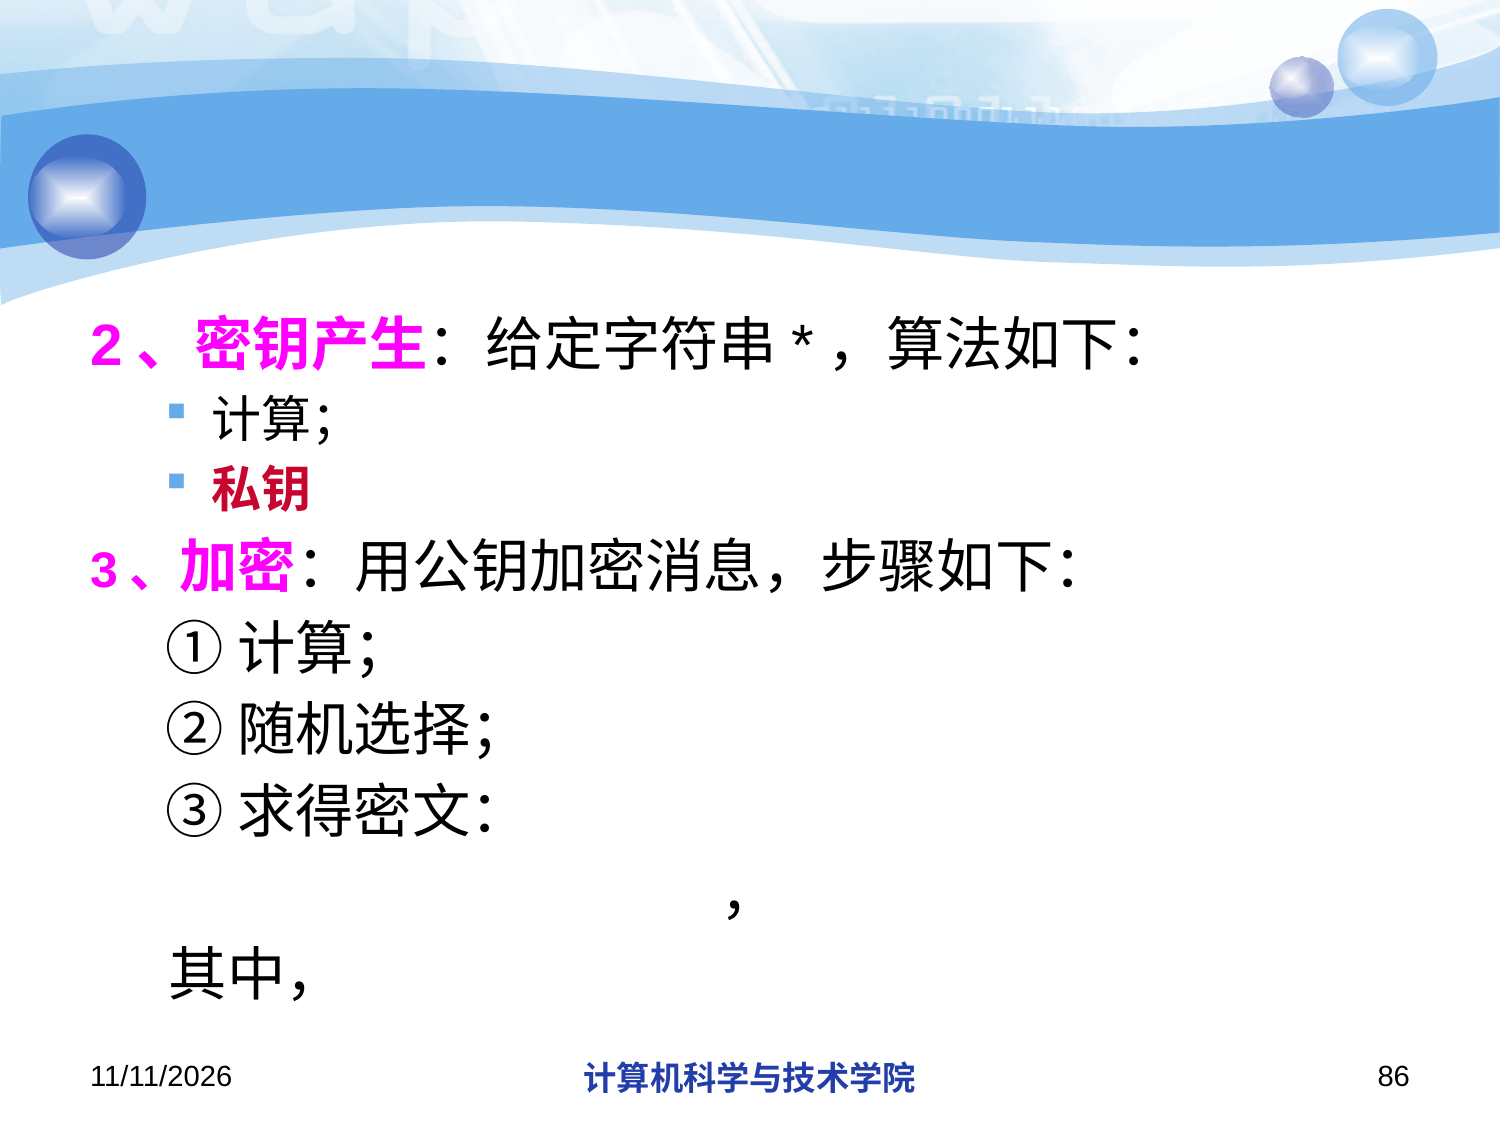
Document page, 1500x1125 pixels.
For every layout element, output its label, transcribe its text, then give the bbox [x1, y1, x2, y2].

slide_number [74, 1049, 426, 1103]
picture [0, 0, 1500, 113]
slide_number 86 [1074, 1049, 1426, 1103]
footer 计算机科学与技术学院 [512, 1049, 988, 1103]
